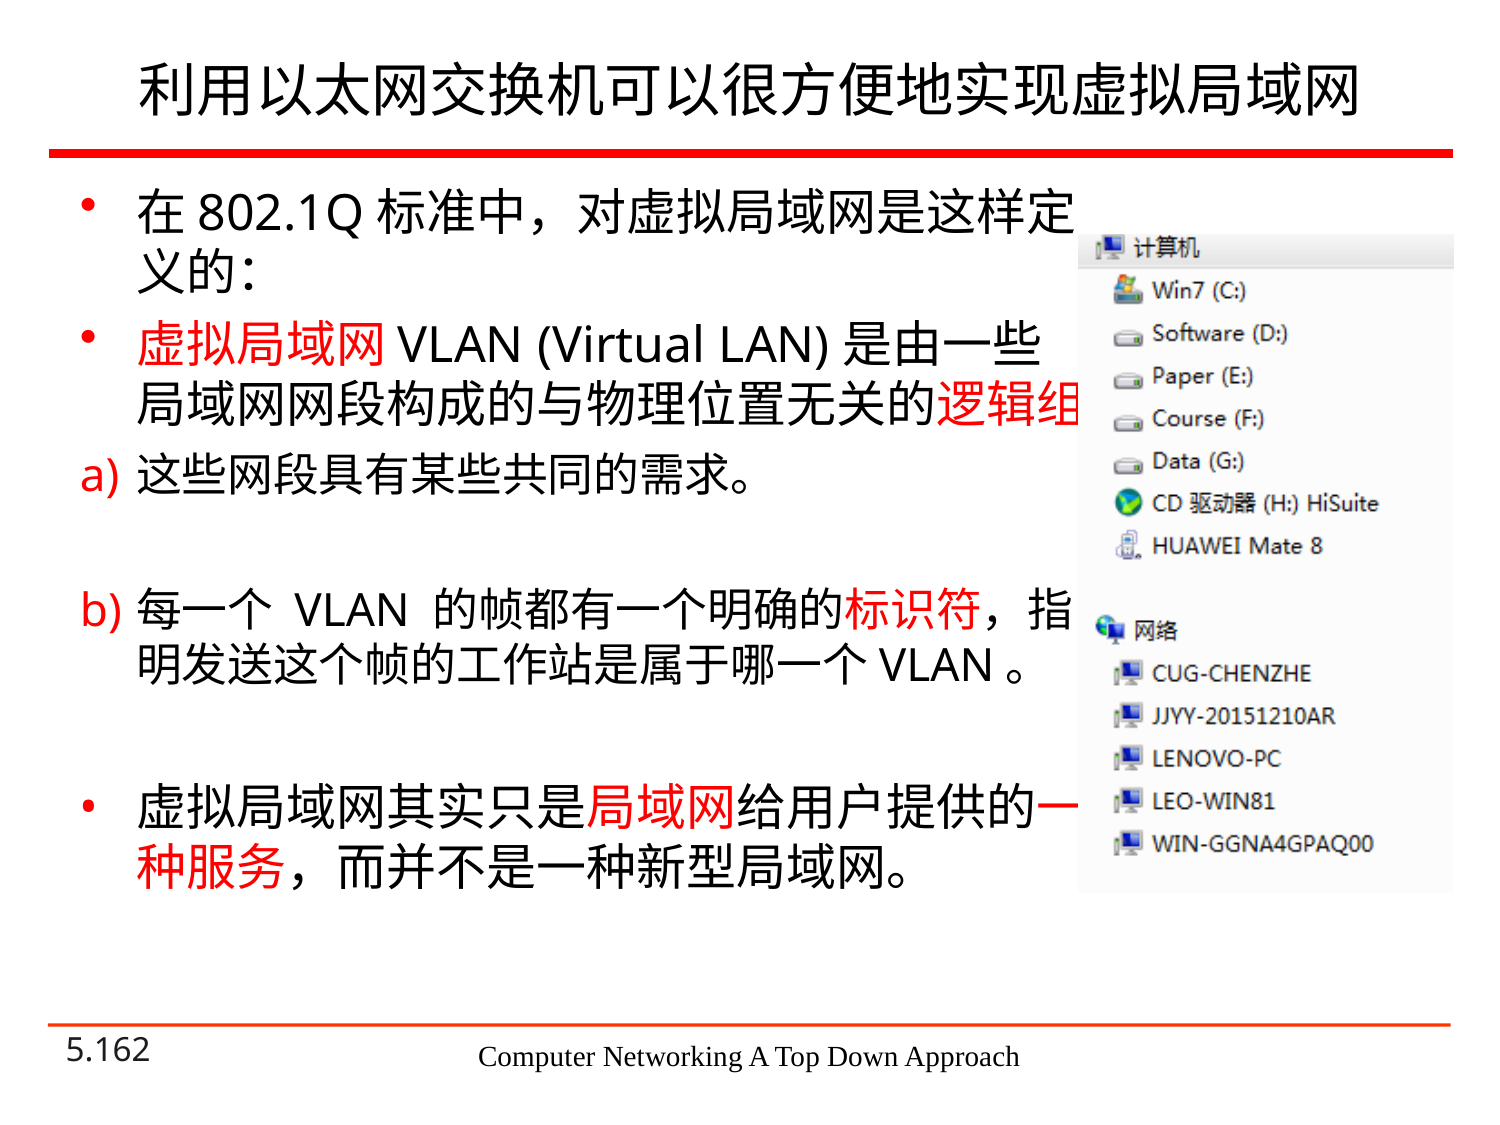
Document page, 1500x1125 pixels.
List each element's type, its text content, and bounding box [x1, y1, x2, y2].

picture [1077, 234, 1454, 893]
title 利用以太网交换机可以很方便地实现虚拟局域网 [49, 35, 1451, 141]
list 在802.1Q标准中，对虚拟局域网是这样定义的： 虚拟局域网VLAN (Virtual LAN)是由一些局域网网段构成的与物理位置无关的逻辑组。 这些网段具有某些共同的需求。 每一个 VLAN 的帧都有一个明确的标识符，指明发送这个帧的工作站是属于哪一个VLAN。 虚拟局域网其实只是局域网给用户提供的一种服务，而并不是一种新型局域网。 [64, 172, 1102, 1012]
